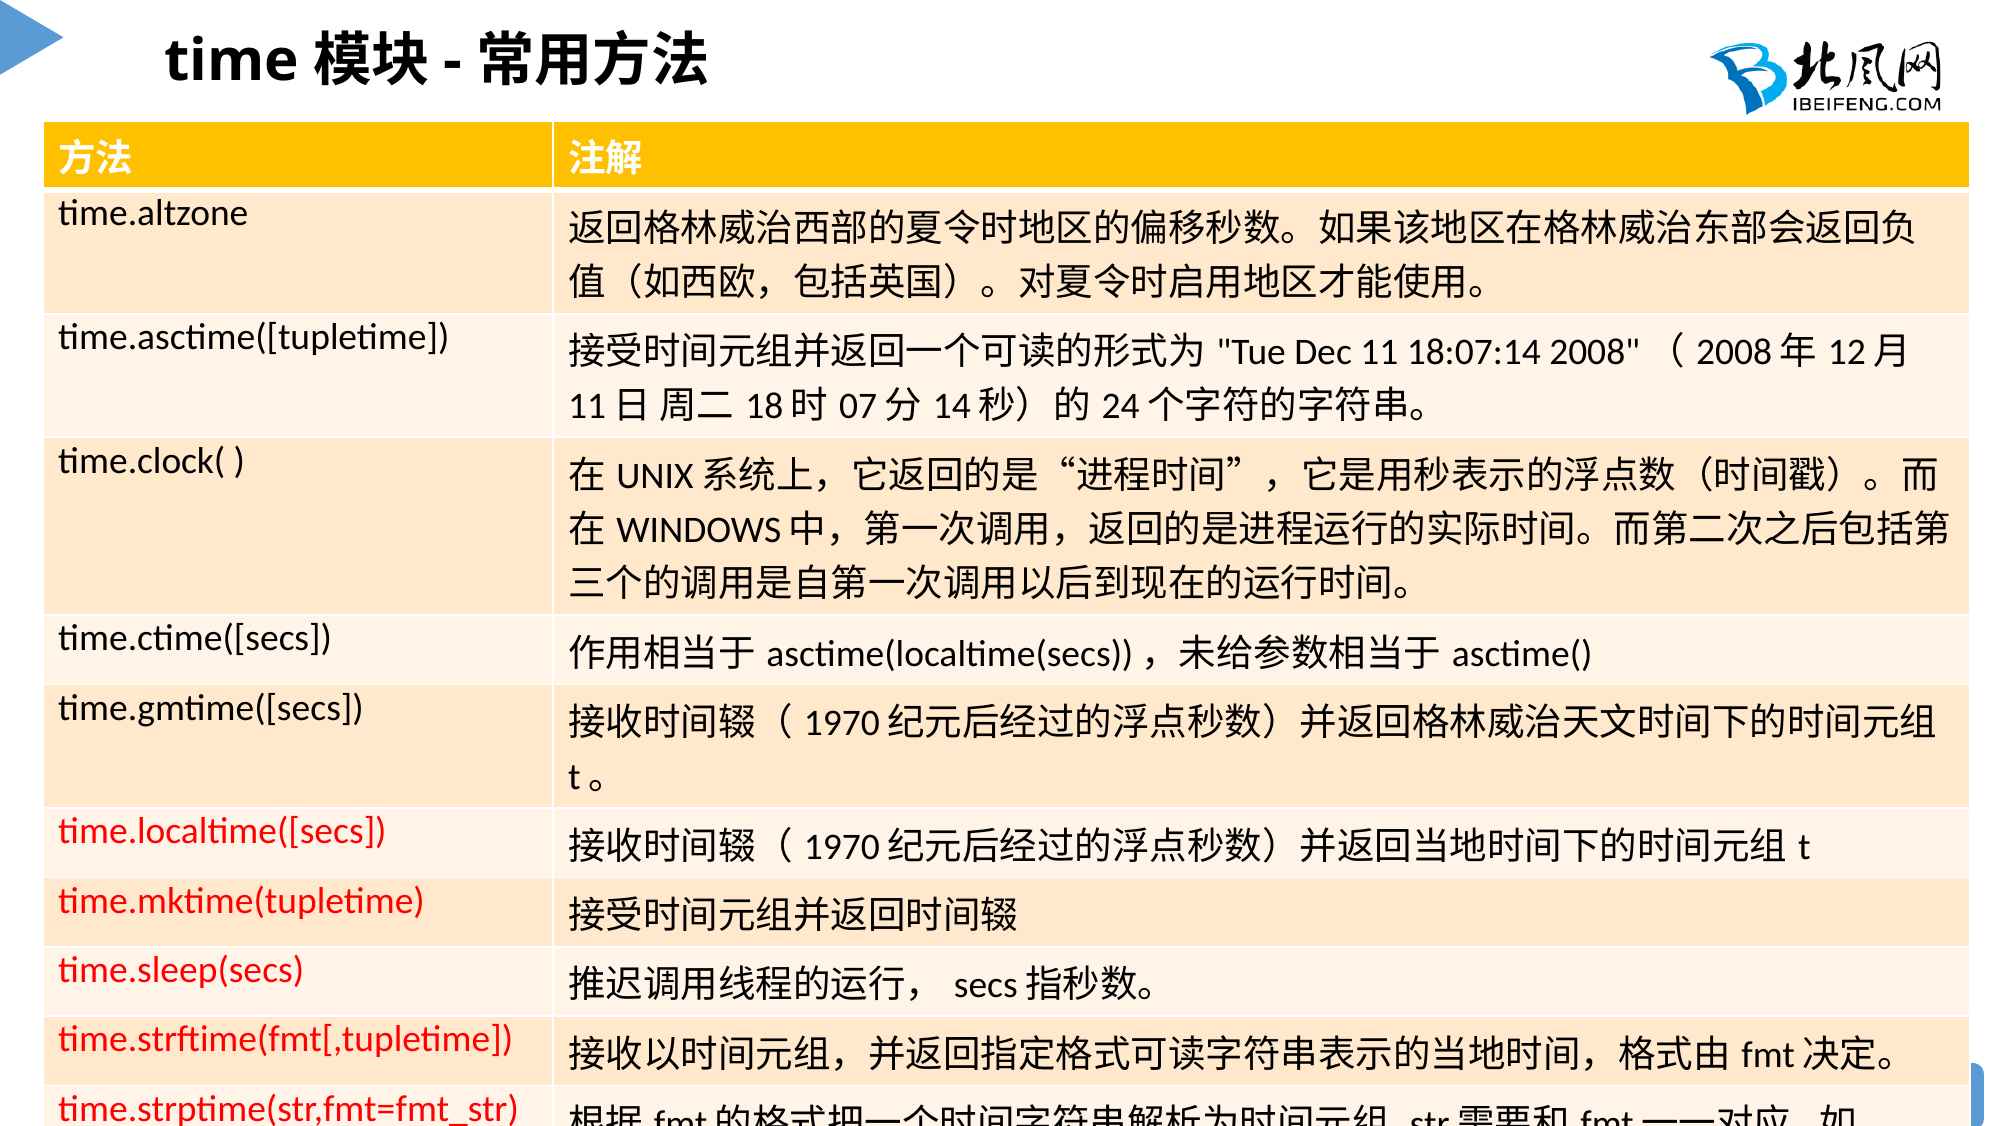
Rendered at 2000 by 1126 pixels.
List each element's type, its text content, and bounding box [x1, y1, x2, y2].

table_cell 根据fmt的格式把一个时间字符串解析为时间元组,str需要和fmt一一对应,如strptime(‘20 3’,“%d %m”)%d表示一个月第几天,%m表示一年的第几个月 [554, 1086, 1969, 1126]
table_cell time.ctime([secs]) [44, 616, 552, 684]
table_header 方法 [44, 122, 552, 187]
table_cell 在UNIX系统上，它返回的是“进程时间”，它是用秒表示的浮点数（时间戳）。而在WINDOWS中，第一次调用，返回的是进程运行的实际时间。而第二次之后包括第三个的调用是自第一次调用以后到现在的运行时间。 [554, 438, 1969, 614]
table_cell time.strftime(fmt[,tupletime]) [44, 1017, 552, 1085]
table_cell 接收时间辍（1970纪元后经过的浮点秒数）并返回当地时间下的时间元组t [554, 809, 1969, 877]
table_cell 接收以时间元组，并返回指定格式可读字符串表示的当地时间，格式由fmt决定。 [554, 1017, 1969, 1085]
table_cell time.sleep(secs) [44, 948, 552, 1015]
table_cell time.altzone [44, 193, 552, 313]
table_header 注解 [554, 122, 1969, 187]
table_cell time.mktime(tupletime) [44, 878, 552, 946]
table_cell 返回格林威治西部的夏令时地区的偏移秒数。如果该地区在格林威治东部会返回负值（如西欧，包括英国）。对夏令时启用地区才能使用。 [554, 193, 1969, 313]
table_cell time.gmtime([secs]) [44, 685, 552, 807]
table_cell time.clock( ) [44, 438, 552, 614]
picture [1700, 32, 1950, 117]
table_cell time.strptime(str,fmt=fmt_str) [44, 1086, 552, 1126]
table_cell 作用相当于asctime(localtime(secs))，未给参数相当于asctime() [554, 616, 1969, 684]
title time模块-常用方法 [149, 0, 1275, 120]
table_cell 接收时间辍（1970纪元后经过的浮点秒数）并返回格林威治天文时间下的时间元组t。 [554, 685, 1969, 807]
table_cell 推迟调用线程的运行，secs指秒数。 [554, 948, 1969, 1015]
table_cell 接受时间元组并返回一个可读的形式为"Tue Dec 11 18:07:14 2008"（2008年12月11日 周二18时07分14秒）的24个字符的字符串。 [554, 315, 1969, 436]
table_cell 接受时间元组并返回时间辍 [554, 878, 1969, 946]
table_cell time.asctime([tupletime]) [44, 315, 552, 436]
table_cell time.localtime([secs]) [44, 809, 552, 877]
